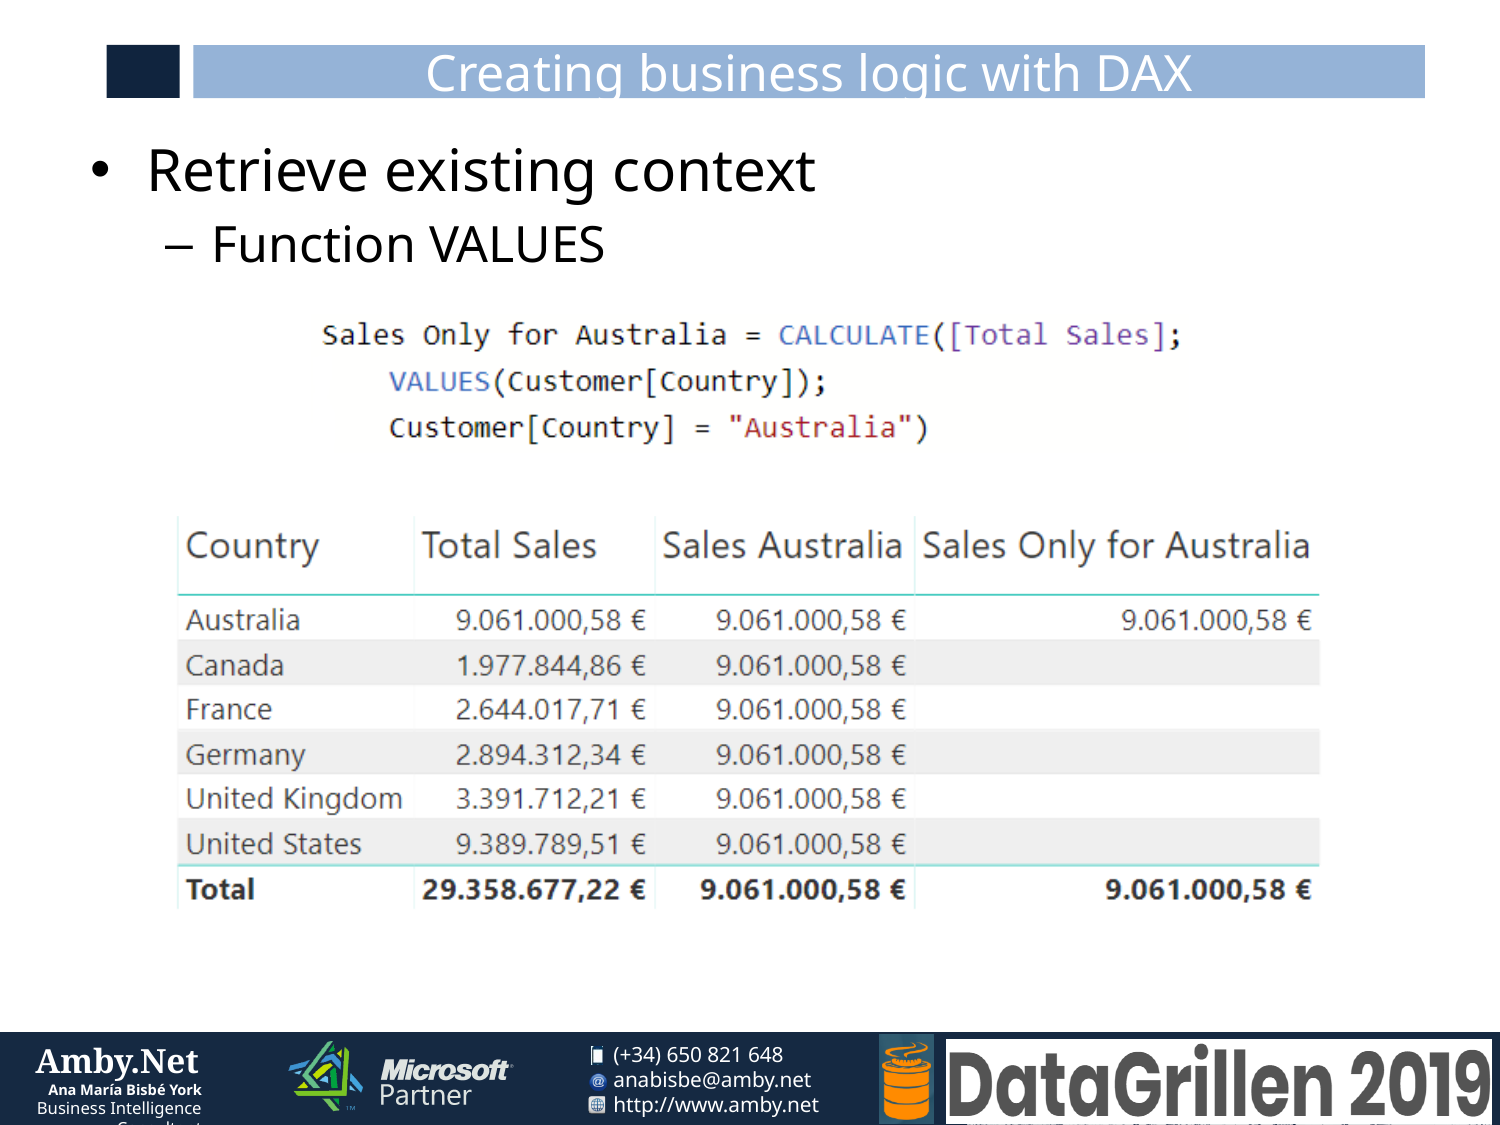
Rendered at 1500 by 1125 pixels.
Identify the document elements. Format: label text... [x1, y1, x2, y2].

picture [0, 1032, 1500, 1125]
picture [311, 314, 1189, 453]
list Retrieve existing context Function VALUES [75, 125, 1425, 1005]
title Creating business logic with DAX [193, 45, 1425, 99]
picture [168, 516, 1332, 918]
